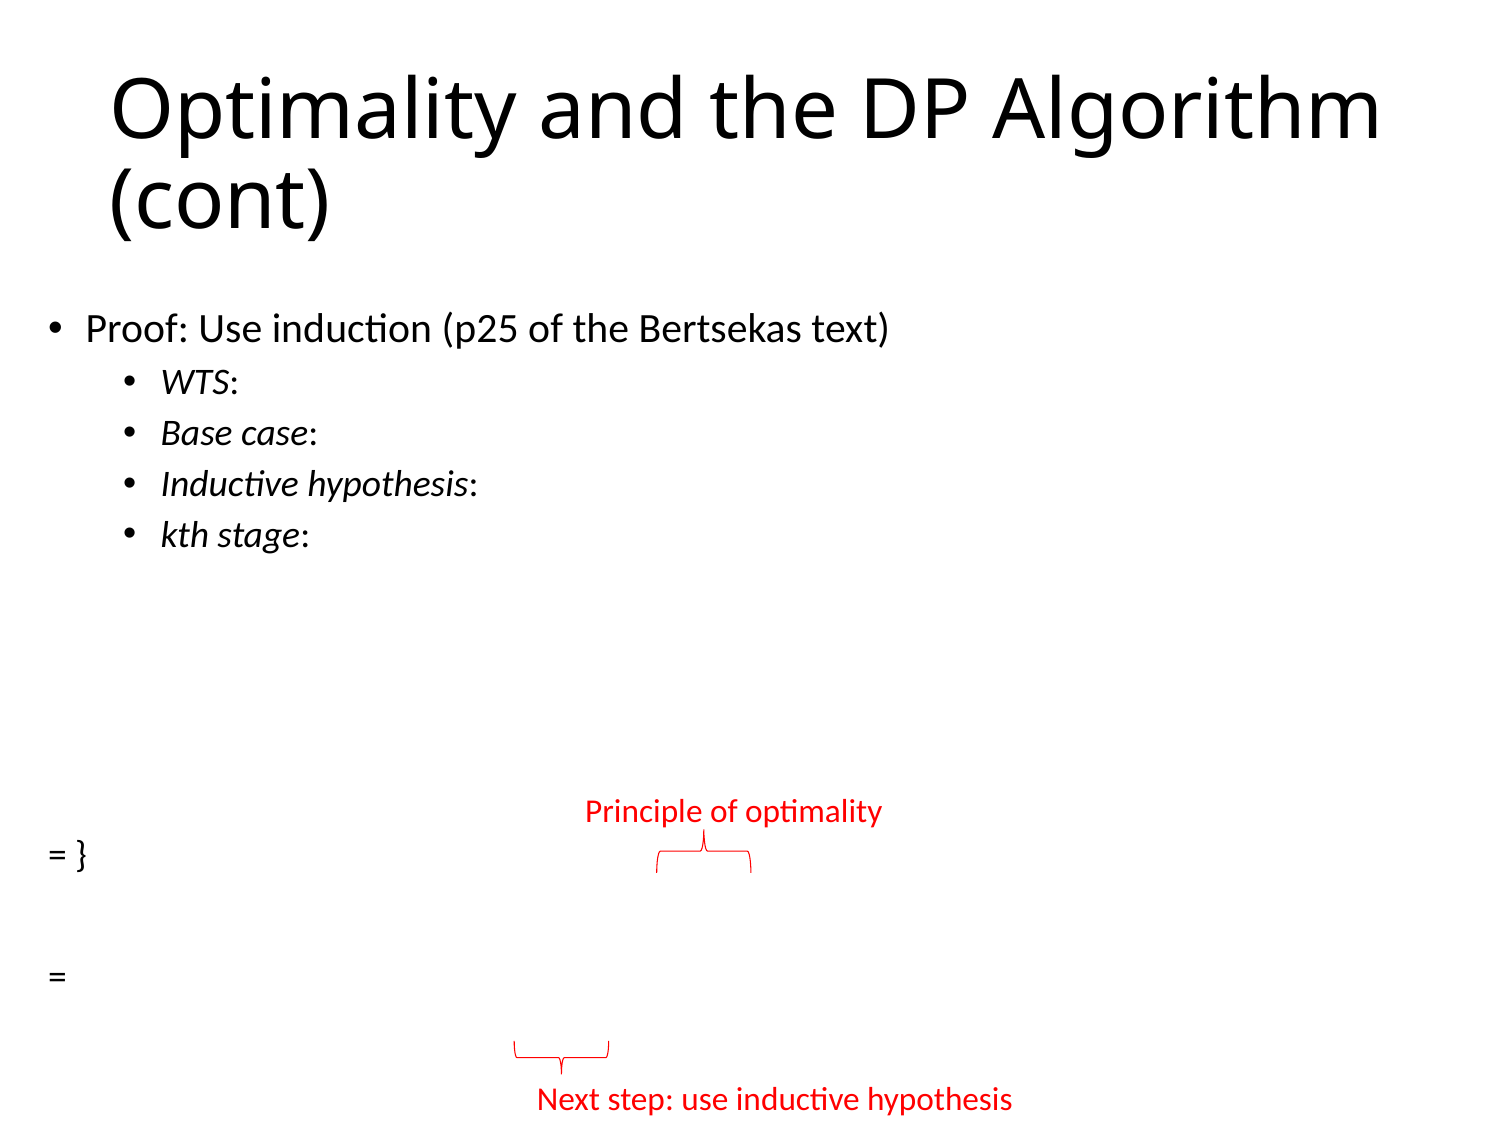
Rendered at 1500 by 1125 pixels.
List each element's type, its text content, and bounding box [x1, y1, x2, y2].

text_box Principle of optimality [570, 781, 1085, 836]
text_box Next step: use inductive hypothesis [522, 1069, 1221, 1125]
text_box [513, 1040, 610, 1075]
title Optimality and the DP Algorithm (cont) [94, 47, 1437, 266]
text_box [656, 829, 752, 873]
